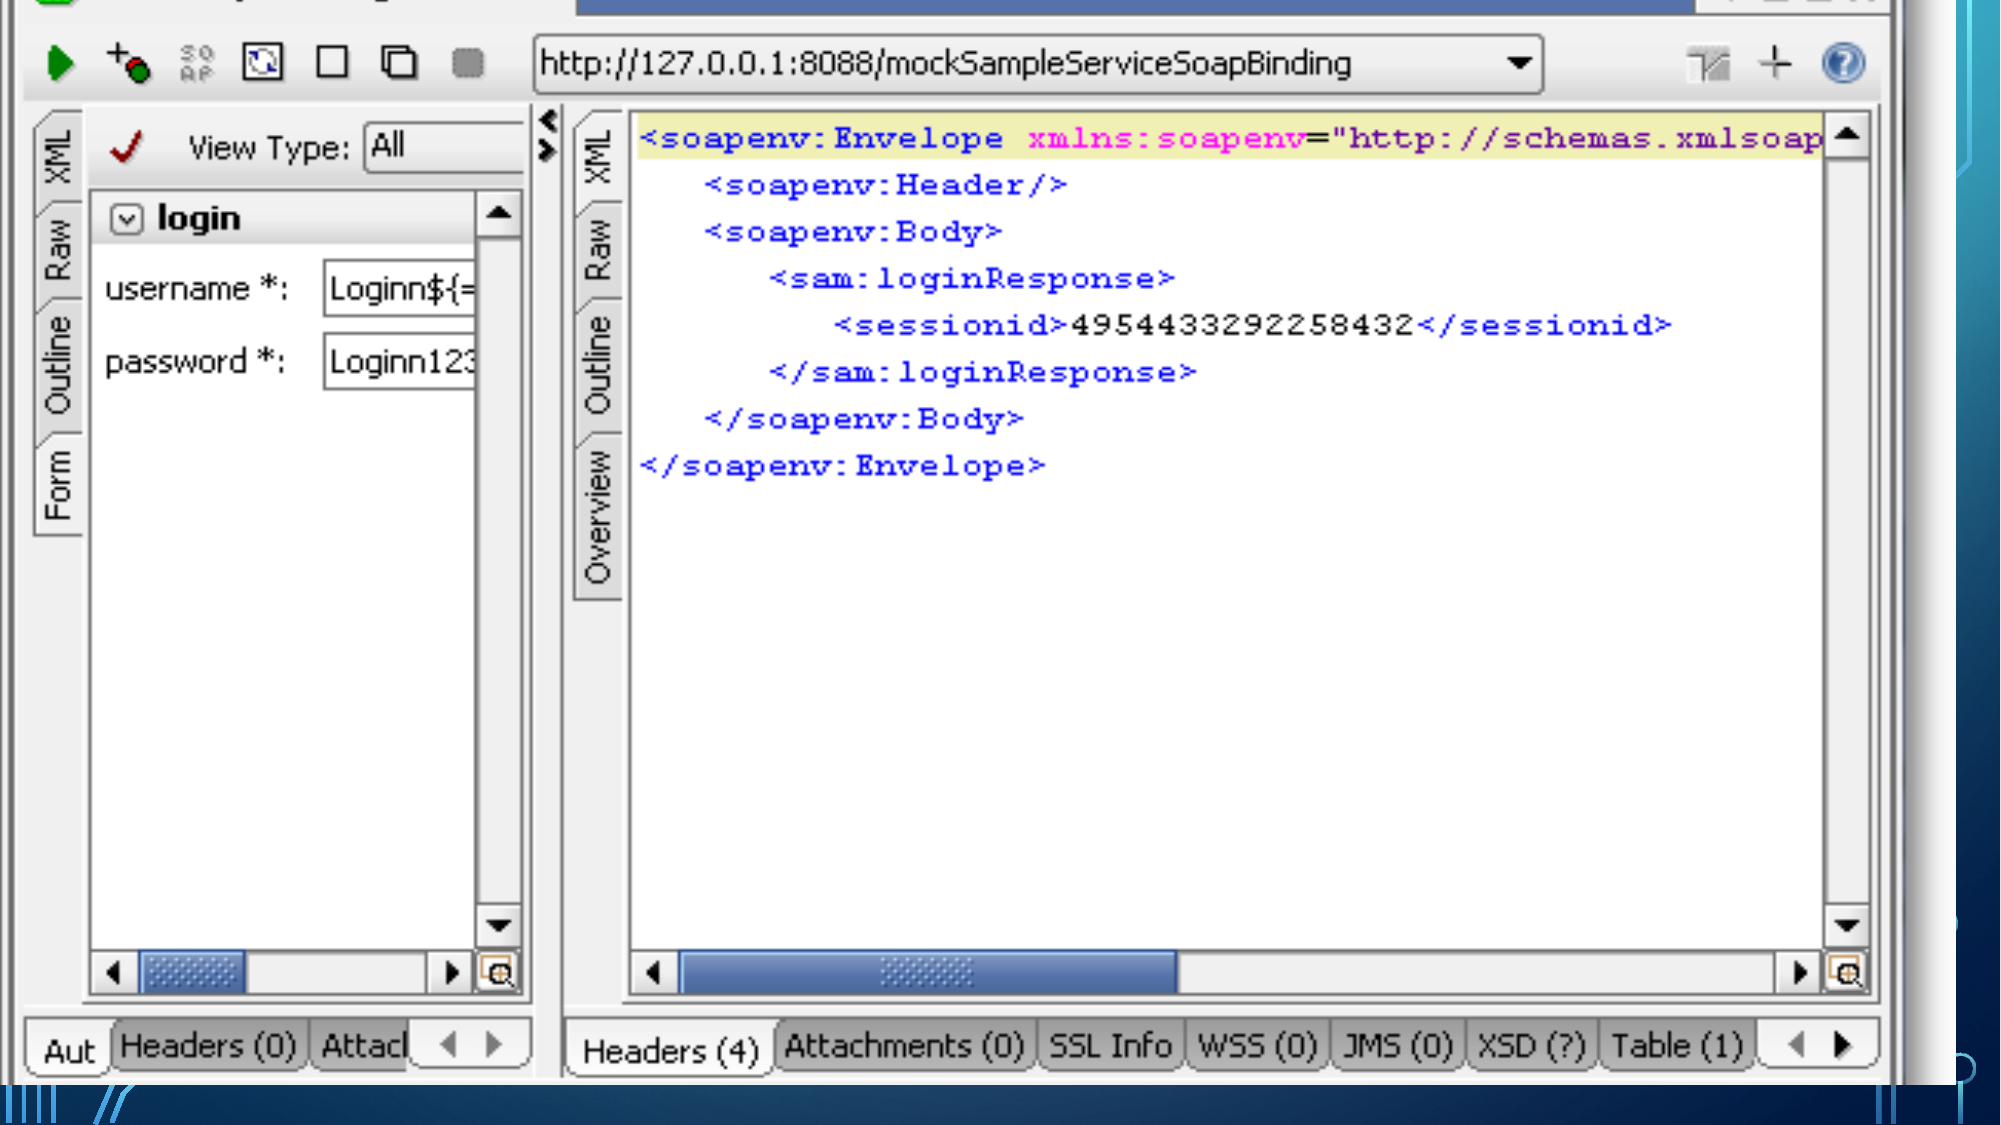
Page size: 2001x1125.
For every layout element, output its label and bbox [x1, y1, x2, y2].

list [0, 0, 1957, 1085]
